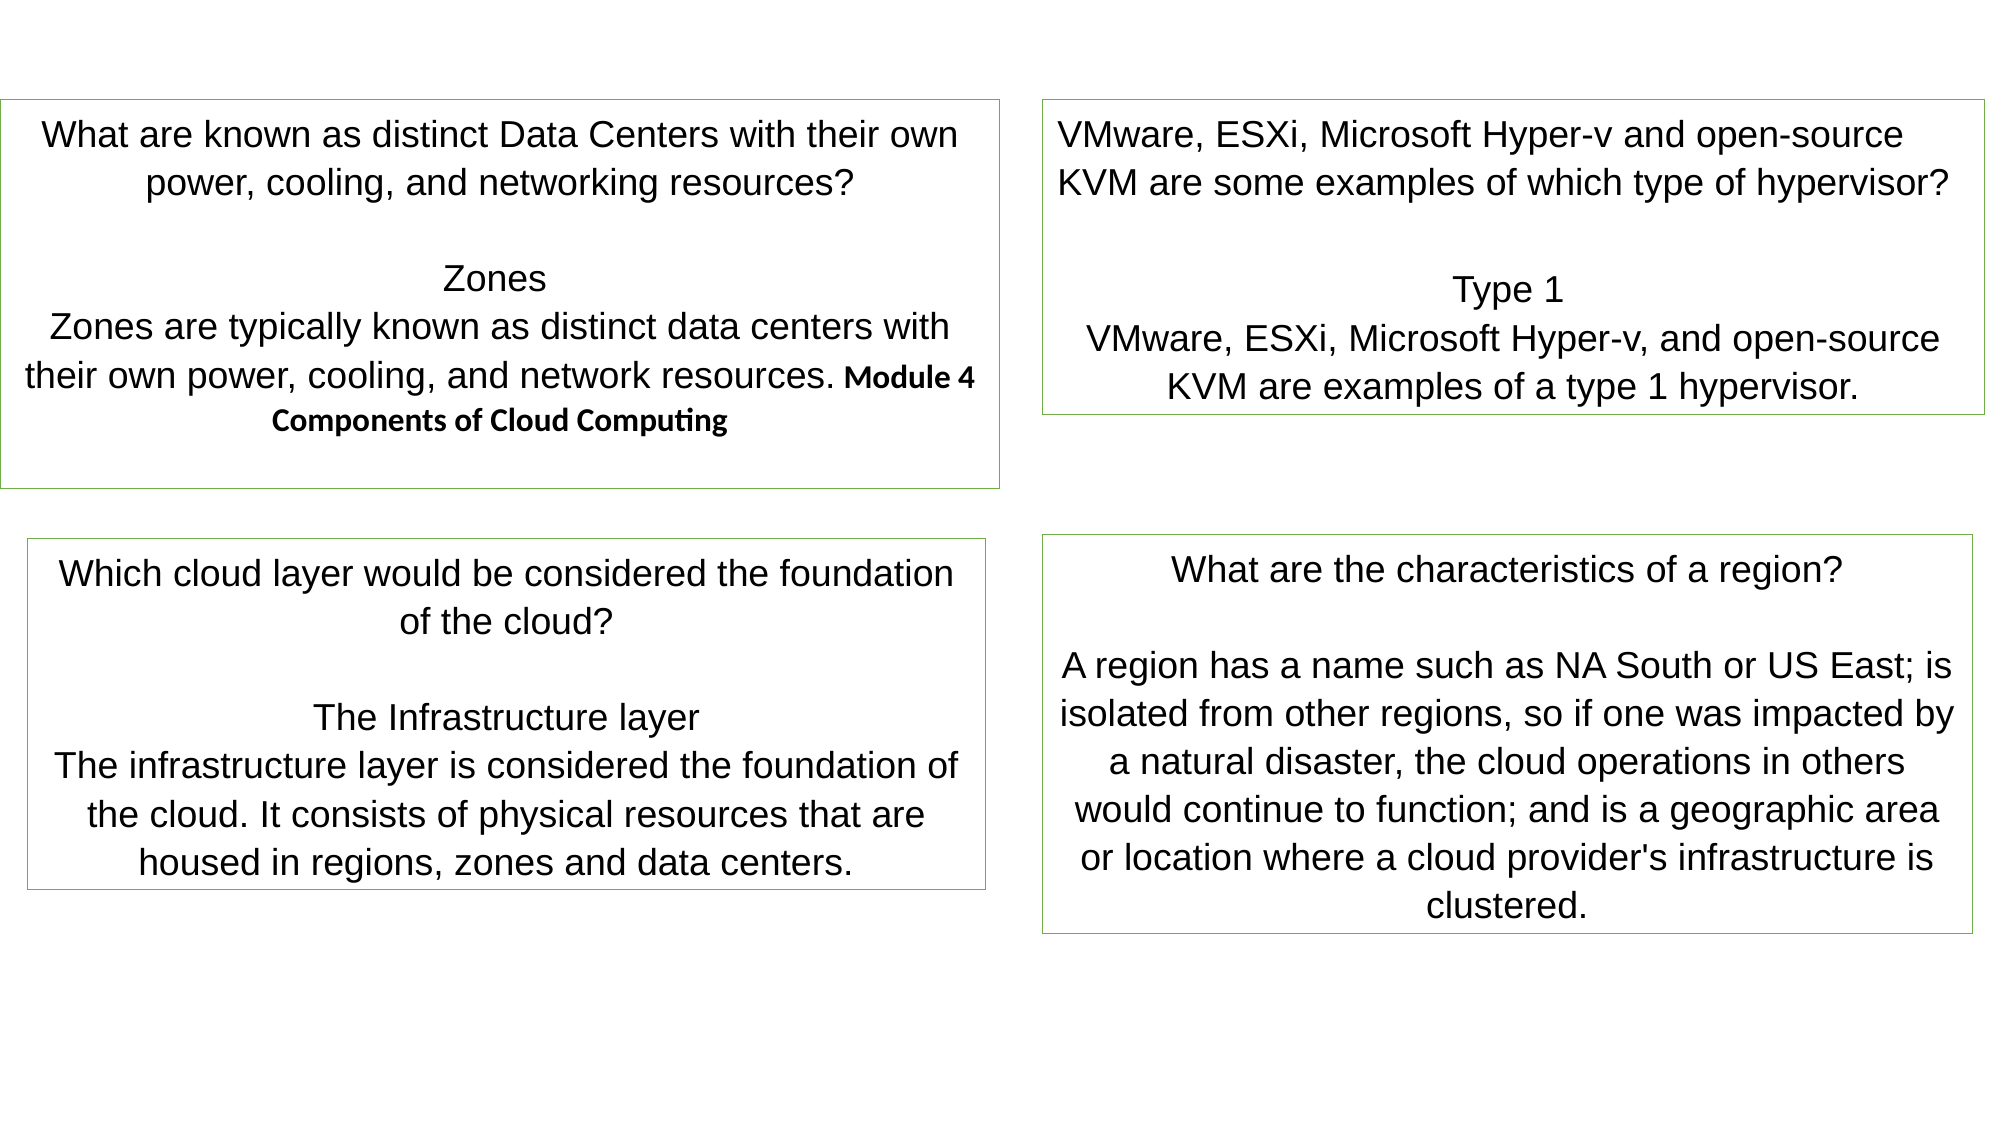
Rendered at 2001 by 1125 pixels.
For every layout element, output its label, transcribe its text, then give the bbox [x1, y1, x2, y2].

text_box Which cloud layer would be considered the foundation of the cloud? The Infrastructure layer The infrastructure layer is considered the foundation of the cloud. It consists of physical resources that are housed in regions, zones and data centers. [27, 538, 986, 890]
text_box What are the characteristics of a region? A region has a name such as NA South or US East; is isolated from other regions, so if one was impacted by a natural disaster, the cloud operations in others would continue to function; and is a geographic area or location where a cloud provider's infrastructure is clustered. [1042, 534, 1973, 934]
text_box VMware, ESXi, Microsoft Hyper-v and open-source KVM are some examples of which type of hypervisor? Type 1 VMware, ESXi, Microsoft Hyper-v, and open-source KVM are examples of a type 1 hypervisor. [1042, 99, 1985, 415]
text_box What are known as distinct Data Centers with their own power, cooling, and networking resources? Zones Zones are typically known as distinct data centers with their own power, cooling, and network resources. Module 4 Components of Cloud Computing [0, 99, 1000, 489]
